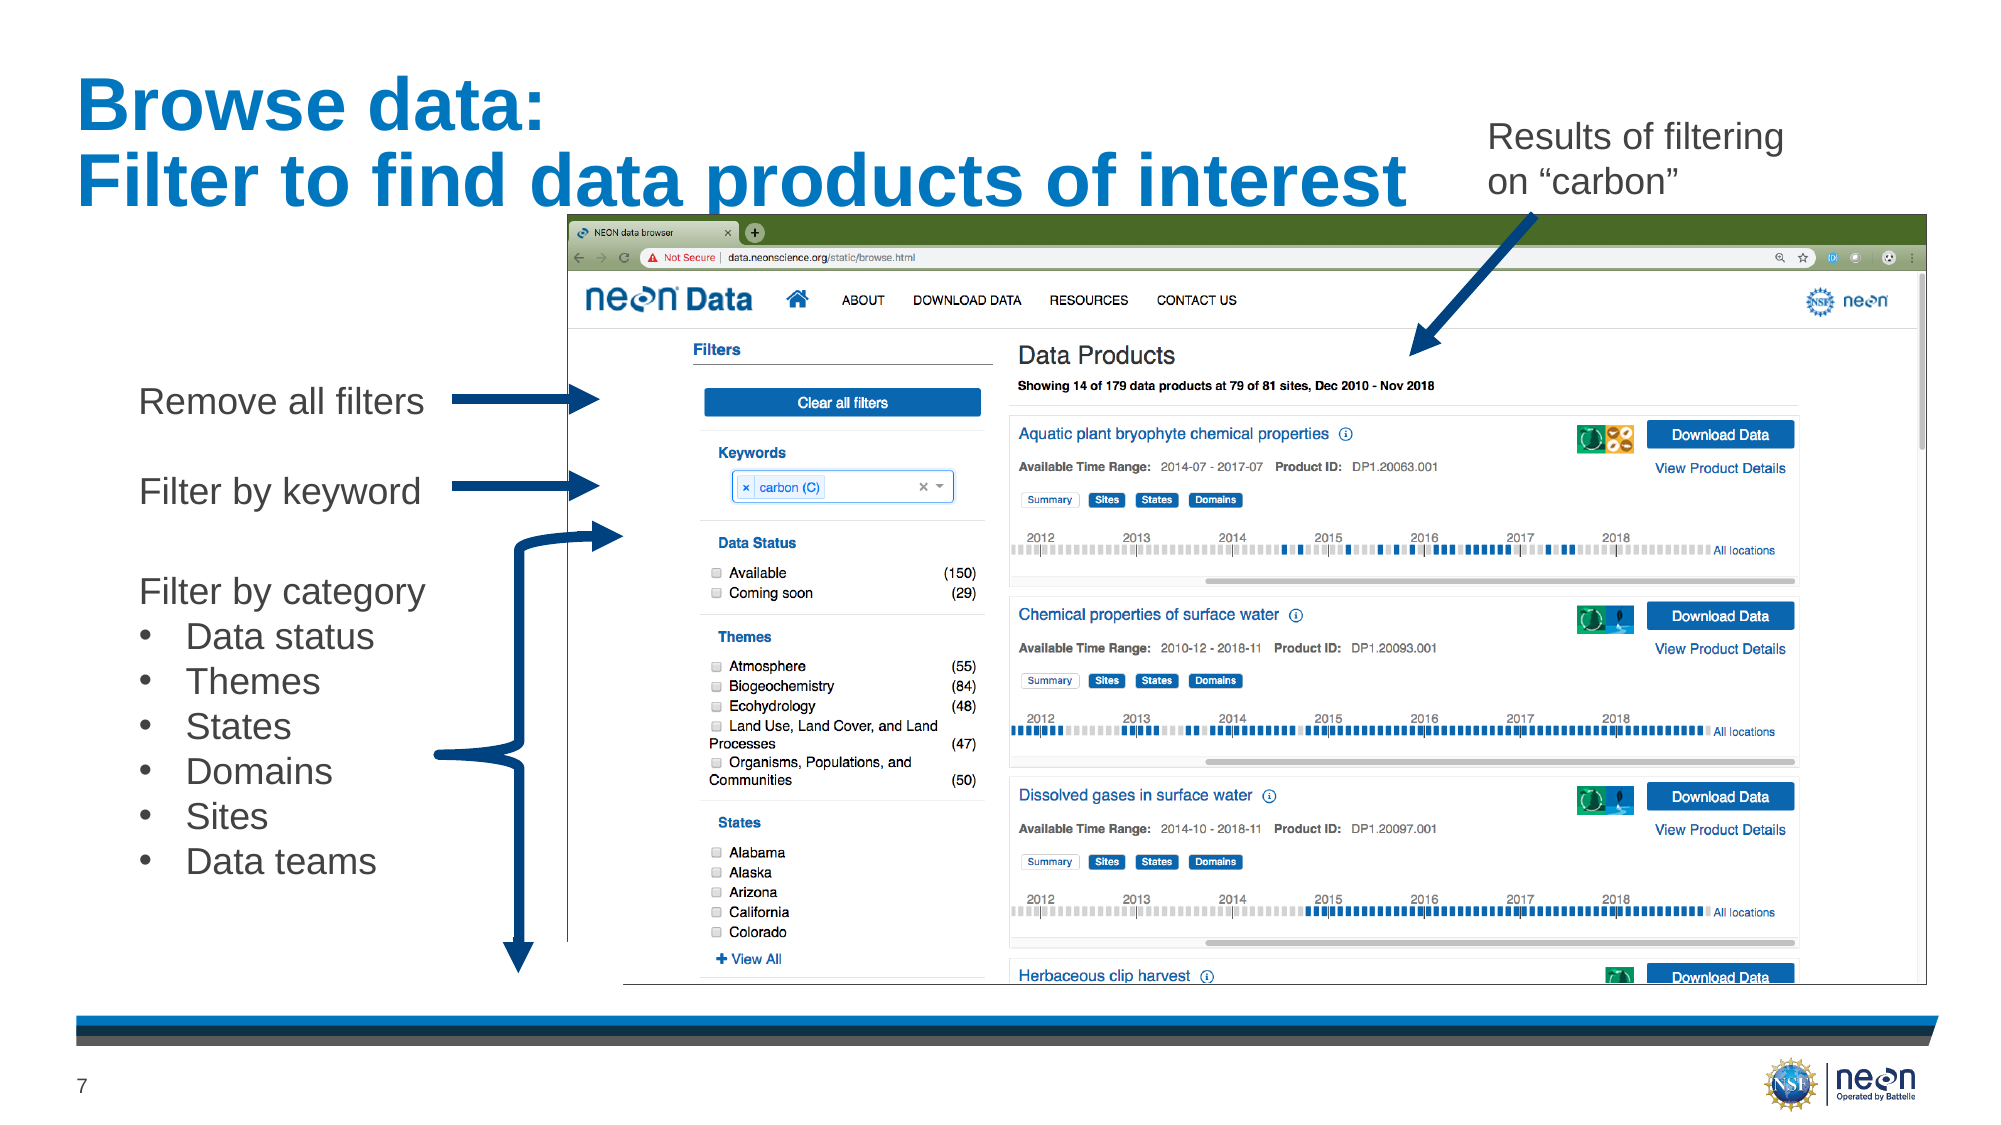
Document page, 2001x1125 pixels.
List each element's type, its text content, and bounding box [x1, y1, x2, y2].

picture [1763, 1056, 1915, 1112]
text_box Filter by keyword [124, 459, 437, 520]
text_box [438, 535, 624, 998]
slide_number 7 [76, 1068, 168, 1102]
text_box Remove all filters [123, 369, 441, 429]
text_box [1408, 214, 1535, 357]
text_box Filter by category Data status Themes States Domains Sites Data teams [123, 559, 433, 980]
text_box Results of filtering on “carbon” [1472, 104, 1849, 210]
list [566, 214, 1927, 985]
title Browse data: Filter to find data products of interest [76, 68, 1664, 227]
